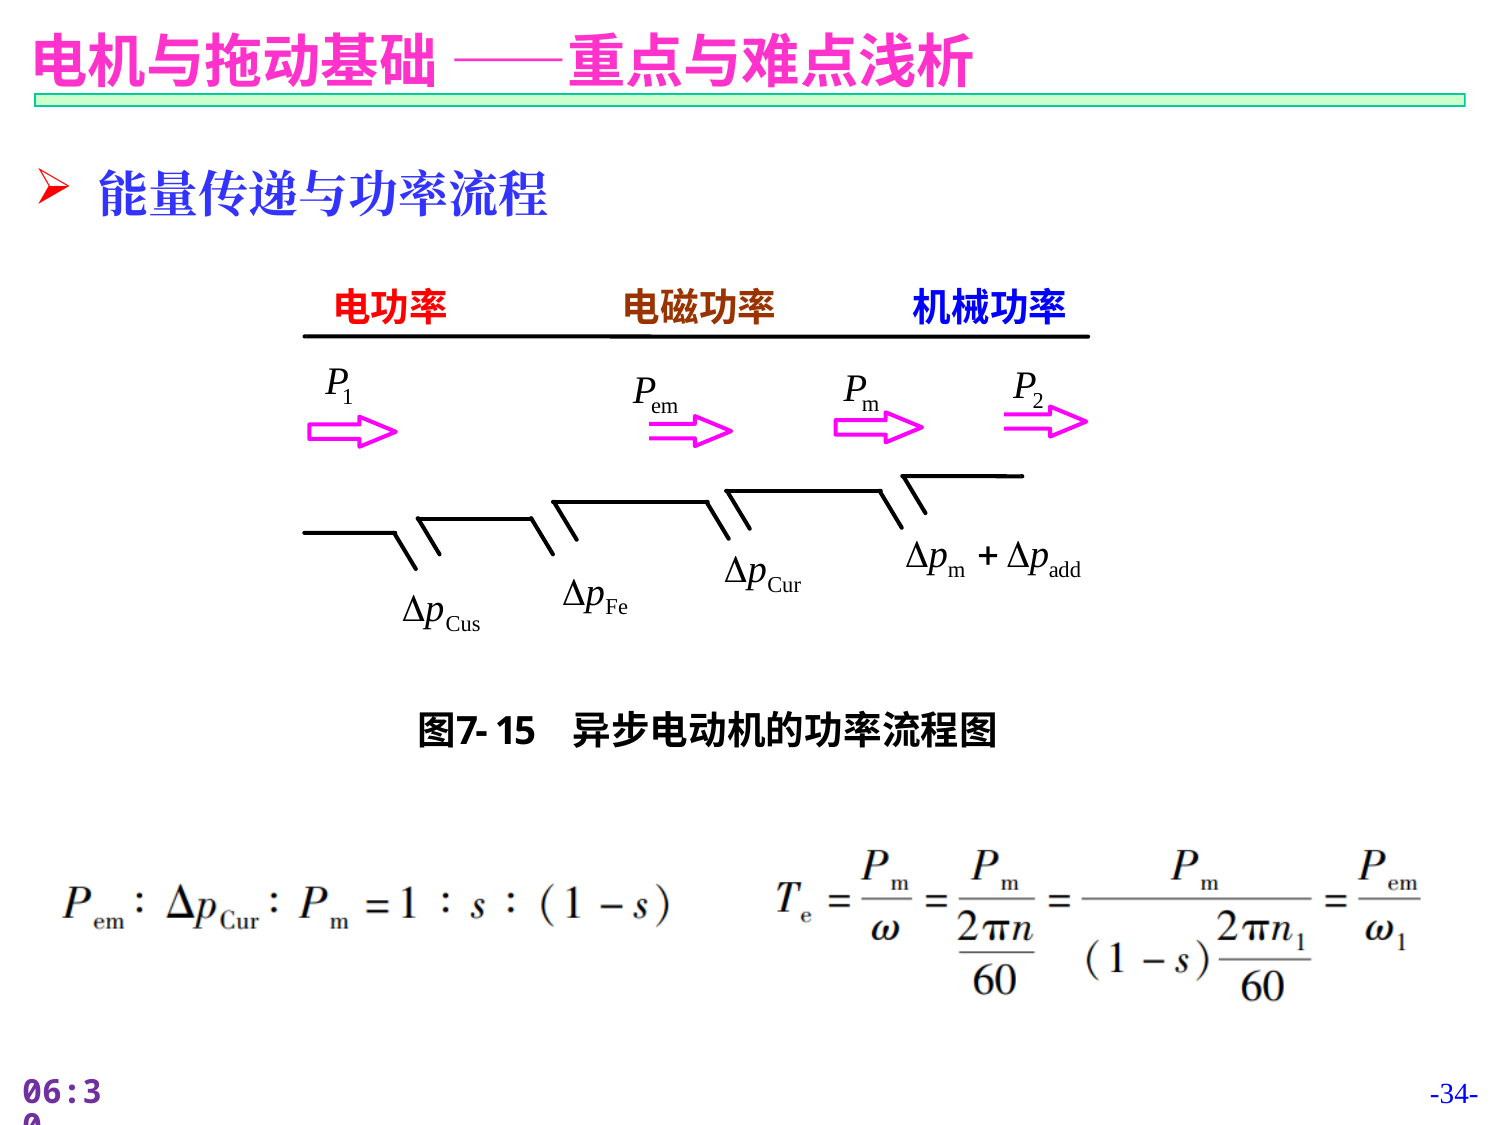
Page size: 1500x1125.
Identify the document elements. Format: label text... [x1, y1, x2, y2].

picture [47, 857, 698, 942]
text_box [221, 266, 1279, 775]
text_box 能量传递与功率流程 [19, 125, 1483, 231]
slide_number -34- [1181, 1066, 1495, 1125]
picture [744, 845, 1453, 1012]
